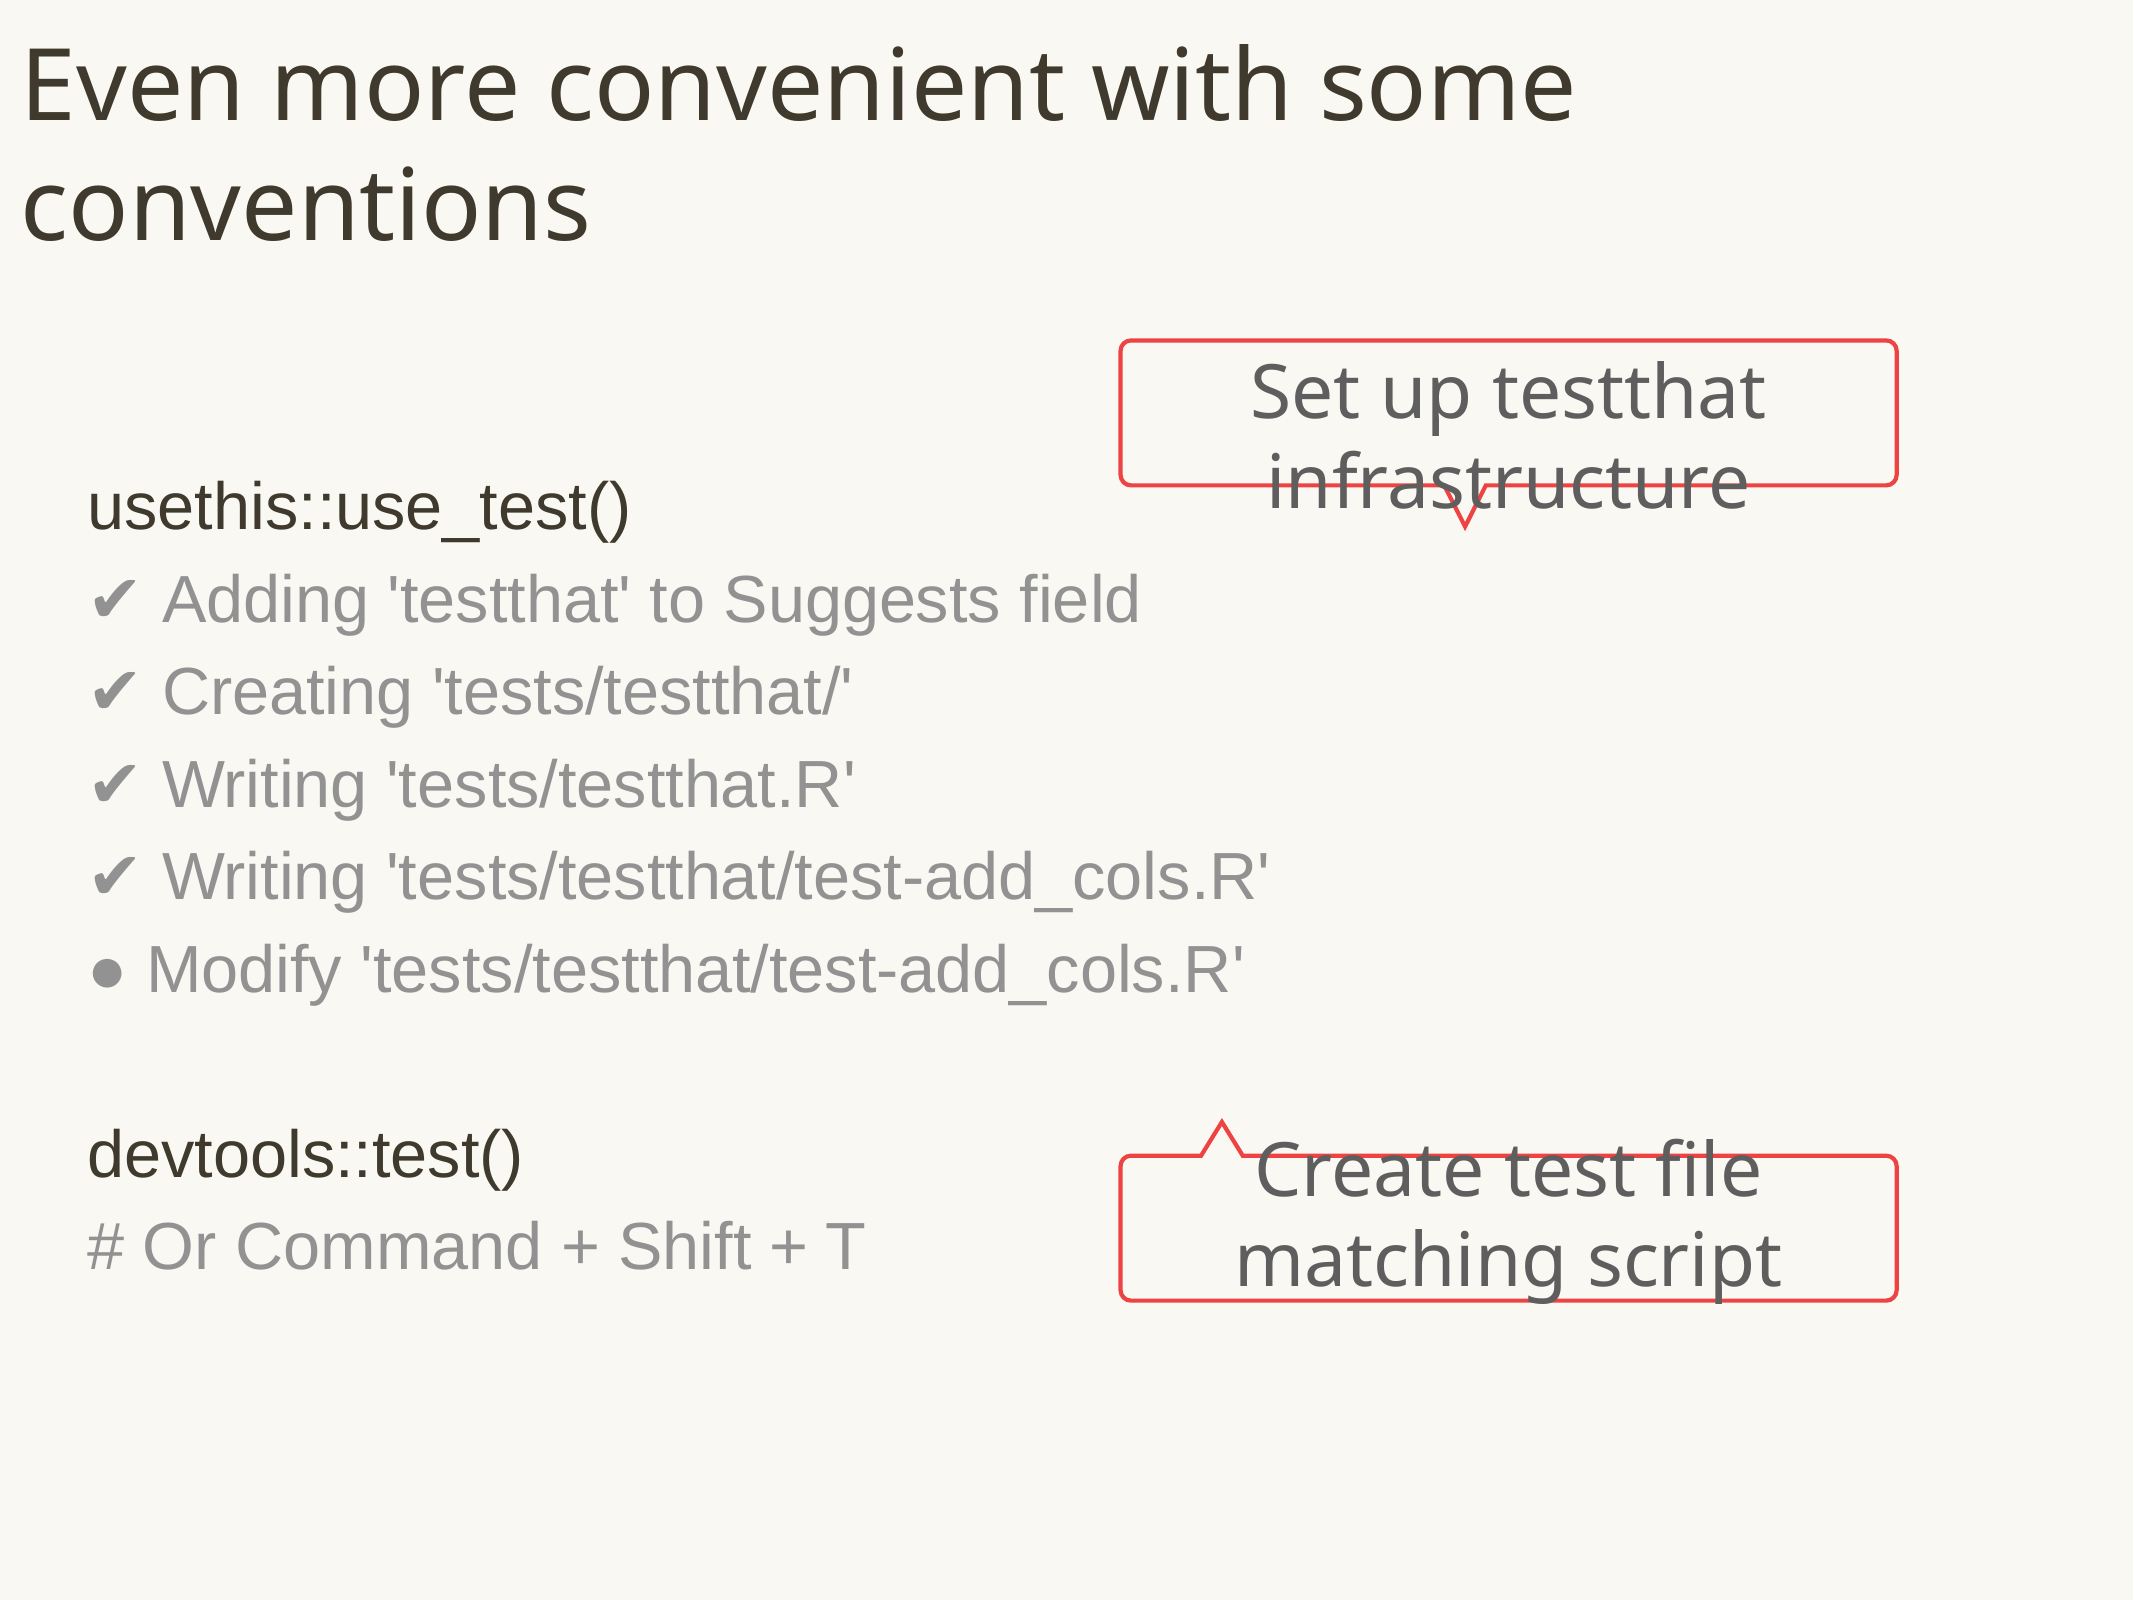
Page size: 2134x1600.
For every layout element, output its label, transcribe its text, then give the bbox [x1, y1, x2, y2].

title Even more convenient with some conventions [0, 0, 2134, 163]
text_box Set up testthat infrastructure [1120, 340, 1897, 527]
text_box Create test file matching script [1120, 1121, 1897, 1301]
list usethis::use_test() ✔ Adding 'testthat' to Suggests field ✔ Creating 'tests/testthat/' ✔ Writing 'tests/testthat.R' ✔ Writing 'tests/testthat/test-add_cols.R' ● Modify 'tests/testthat/test-add_cols.R' devtools::test() # Or Command + Shift + T [78, 241, 2055, 1505]
